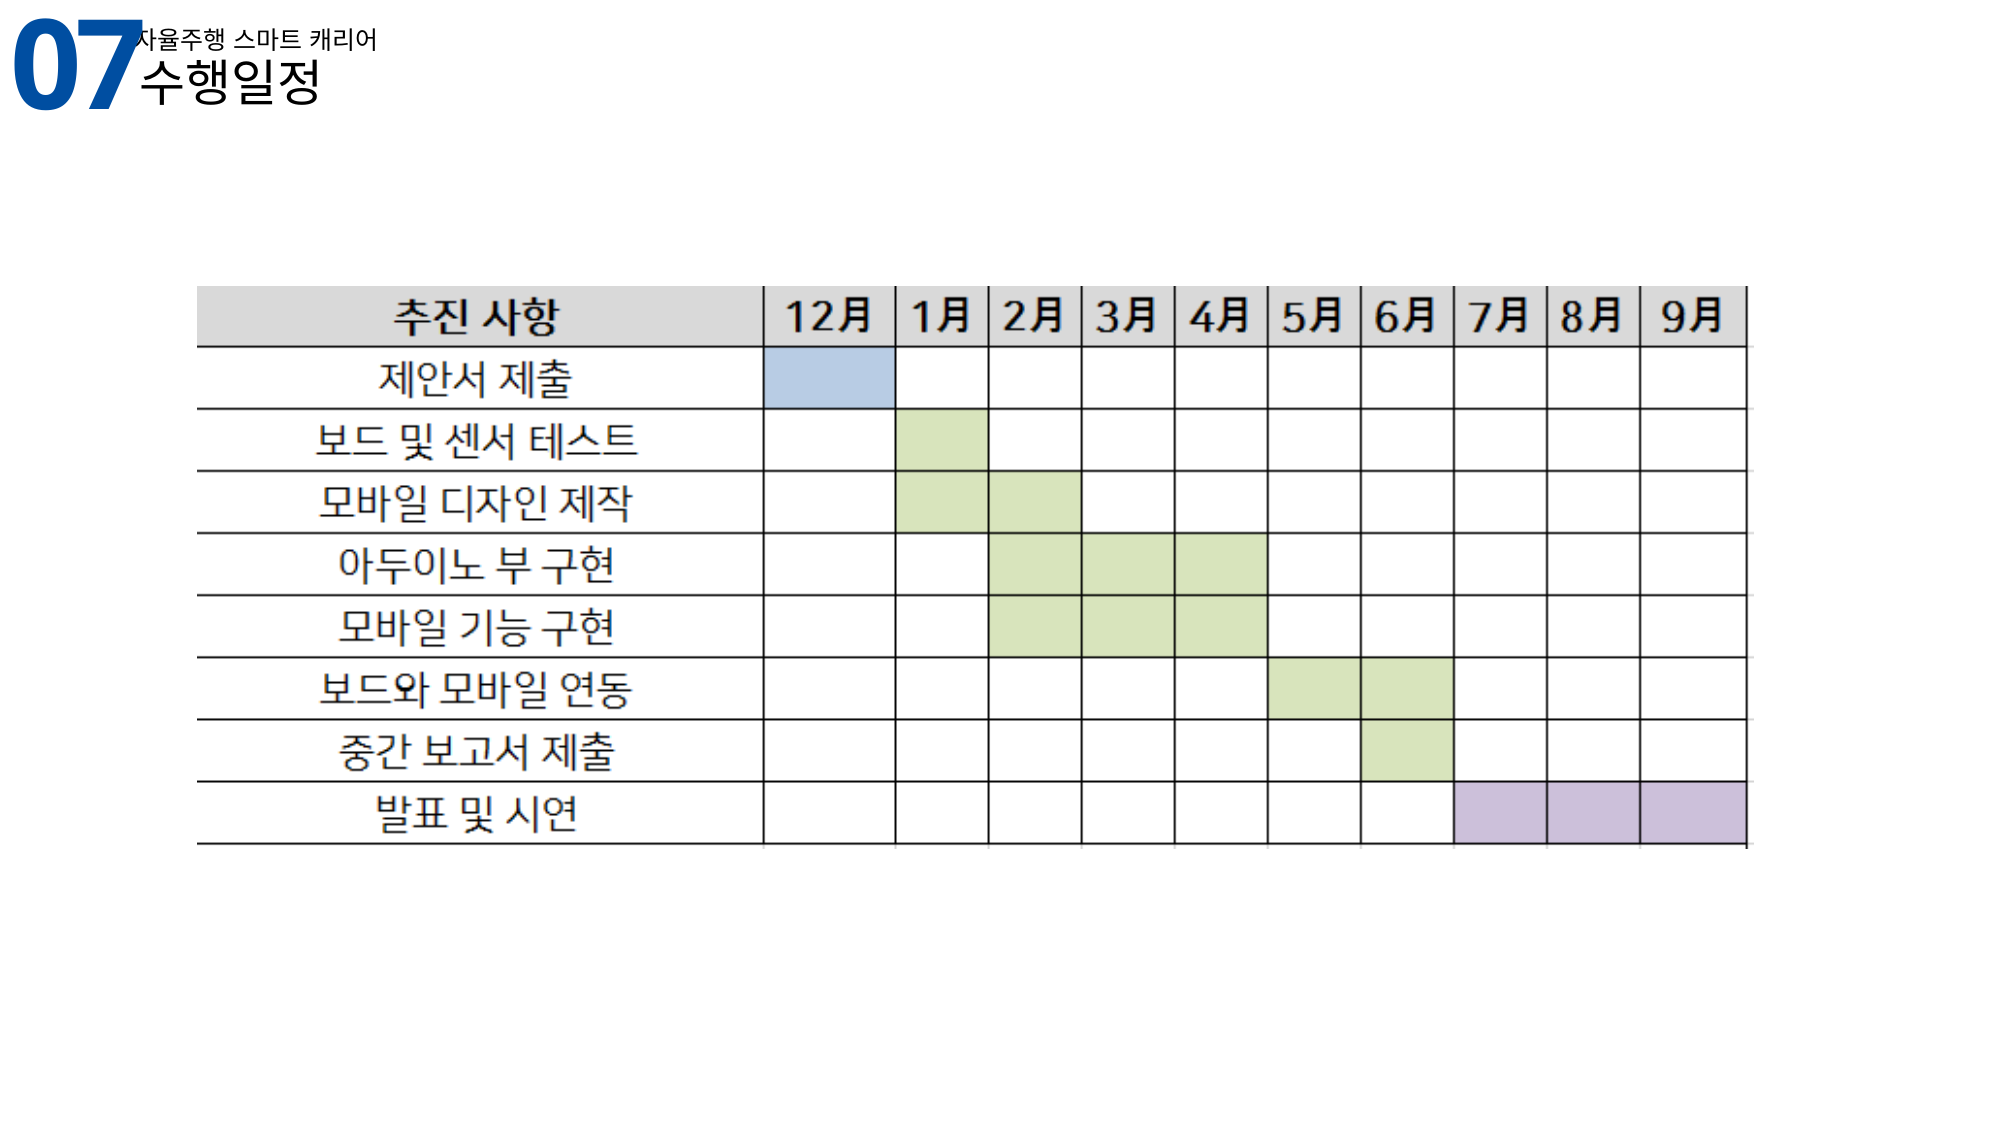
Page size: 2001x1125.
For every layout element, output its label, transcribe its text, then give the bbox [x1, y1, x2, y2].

text_box 자율주행 스마트 캐리어 [179, 30, 419, 60]
text_box 07 [0, 0, 179, 142]
text_box 수행일정 [113, 70, 350, 116]
picture [196, 286, 1754, 849]
